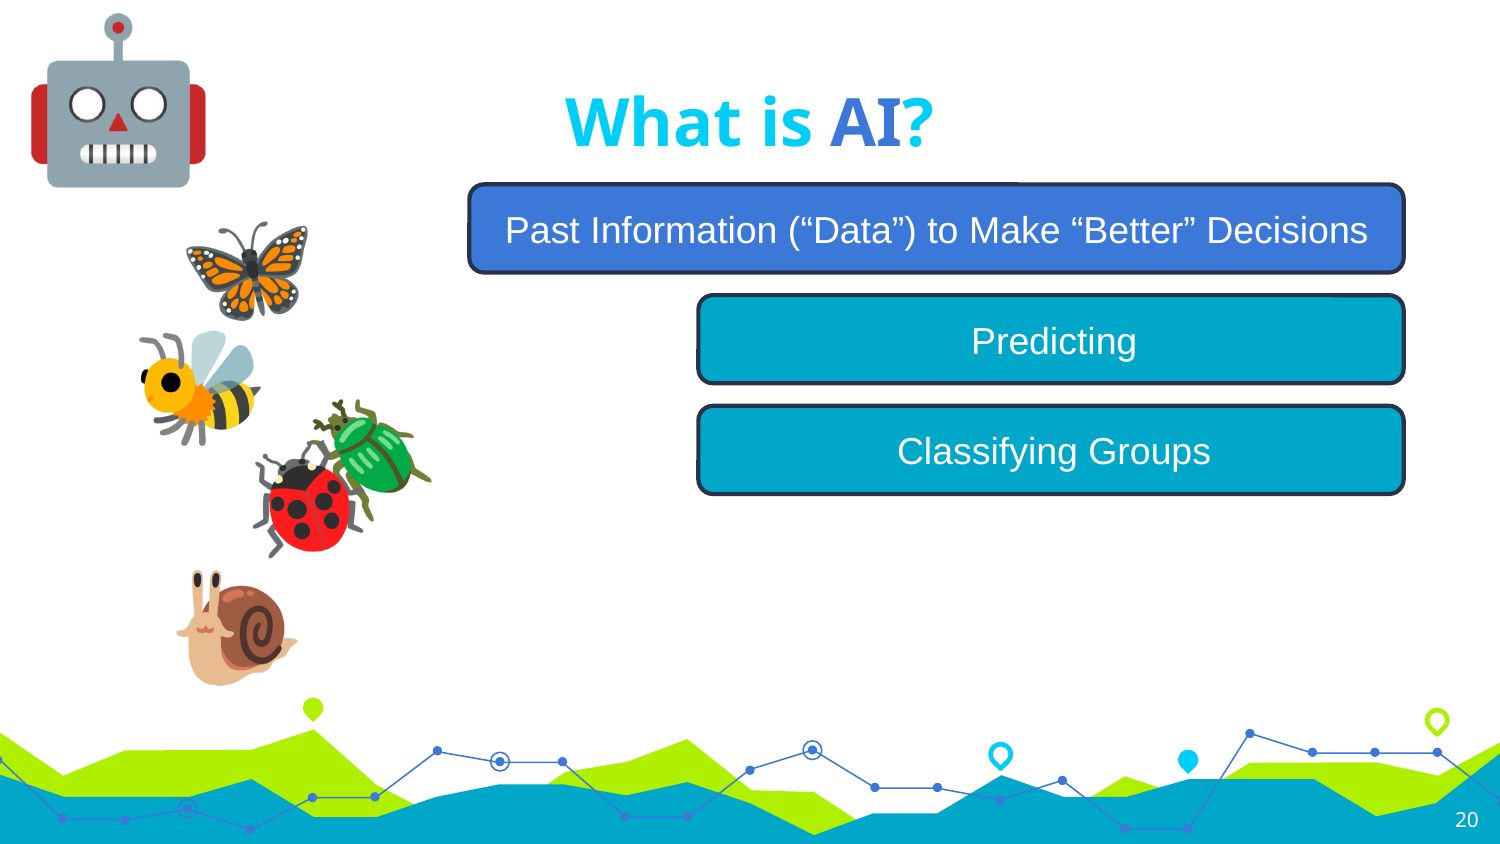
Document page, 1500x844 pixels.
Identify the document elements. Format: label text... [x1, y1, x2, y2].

picture [25, 7, 211, 193]
picture [135, 203, 436, 693]
slide_number 20 [1403, 791, 1494, 844]
text_box Classifying Groups [696, 403, 1406, 497]
text_box What is AI? [216, 39, 1324, 175]
text_box Predicting [696, 293, 1406, 386]
text_box Past Information (“Data”) to Make “Better” Decisions [467, 182, 1406, 275]
